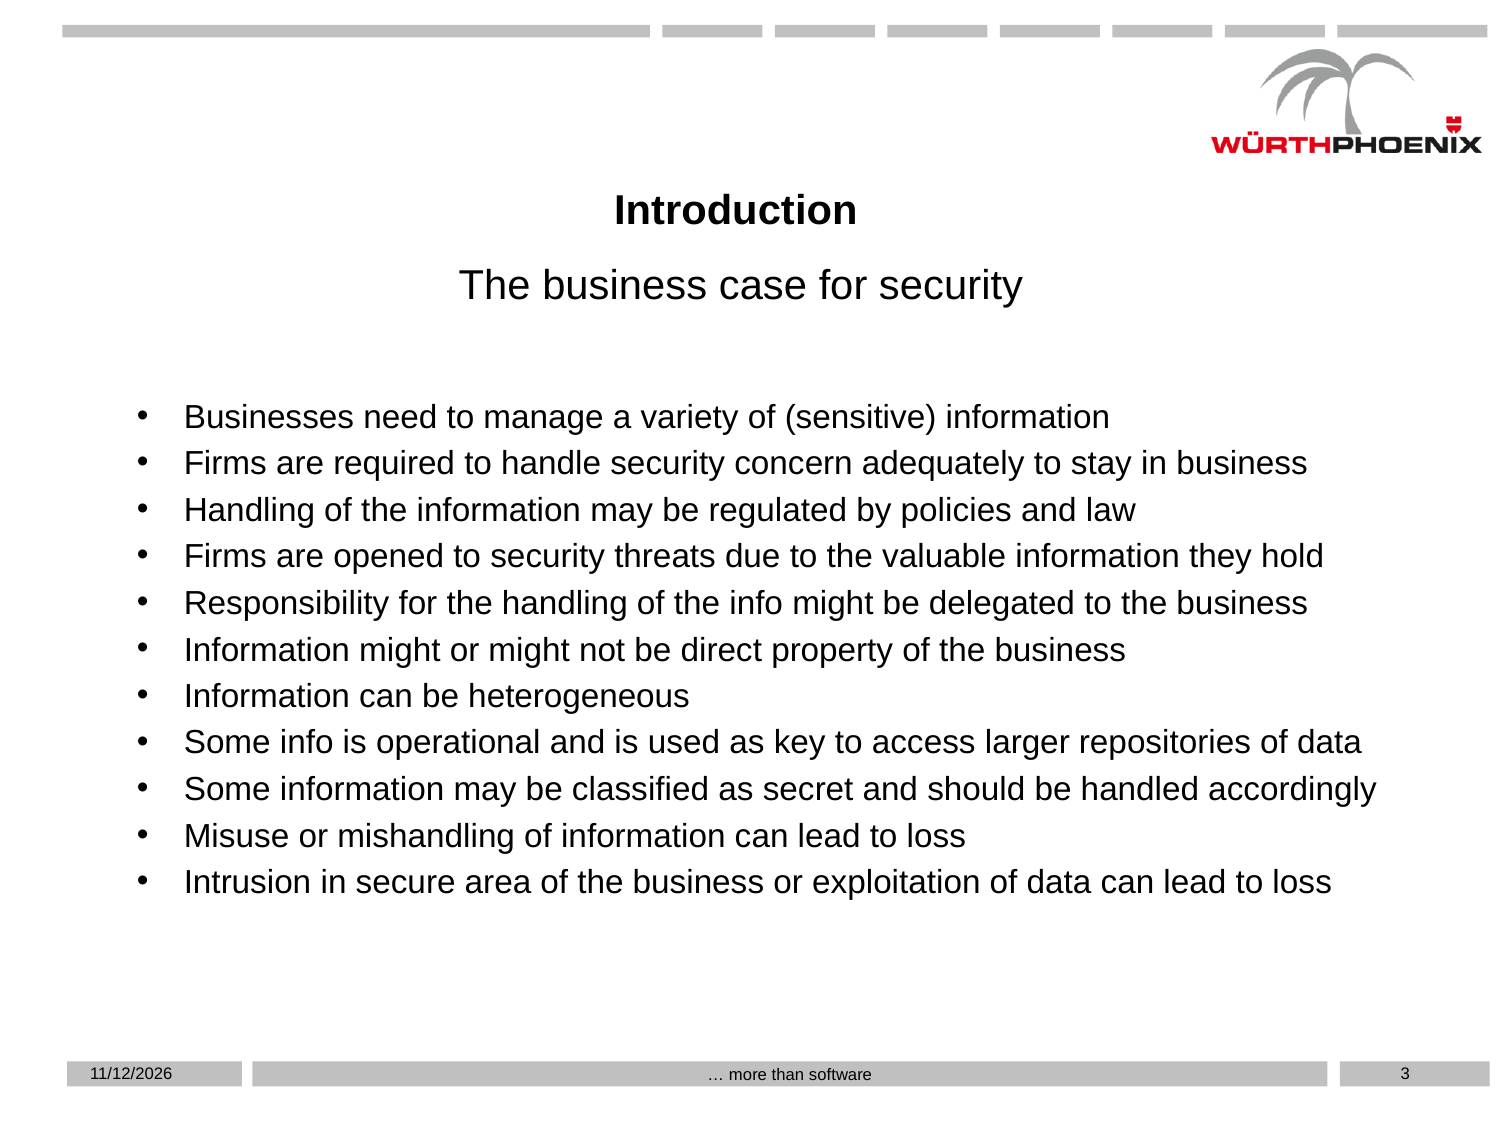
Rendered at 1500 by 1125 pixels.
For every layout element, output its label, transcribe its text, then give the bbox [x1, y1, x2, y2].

text_box The business case for security [443, 249, 1057, 350]
subtitle Introduction [187, 174, 1238, 250]
picture [1211, 49, 1482, 153]
list Businesses need to manage a variety of (sensitive) information Firms are required to handle security concern adequately to stay in business Handling of the information may be regulated by policies and law Firms are opened to security threats due to the valuable information they hold Responsibility for the handling of the info might be delegated to the business Information might or might not be direct property of the business Information can be heterogeneous Some info is operational and is used as key to access larger repositories of data Some information may be classified as secret and should be handled accordingly Misuse or mishandling of information can lead to loss Intrusion in secure area of the business or exploitation of data can lead to loss [75, 387, 1426, 926]
slide_number 3 [1074, 1042, 1425, 1103]
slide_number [75, 1042, 425, 1103]
